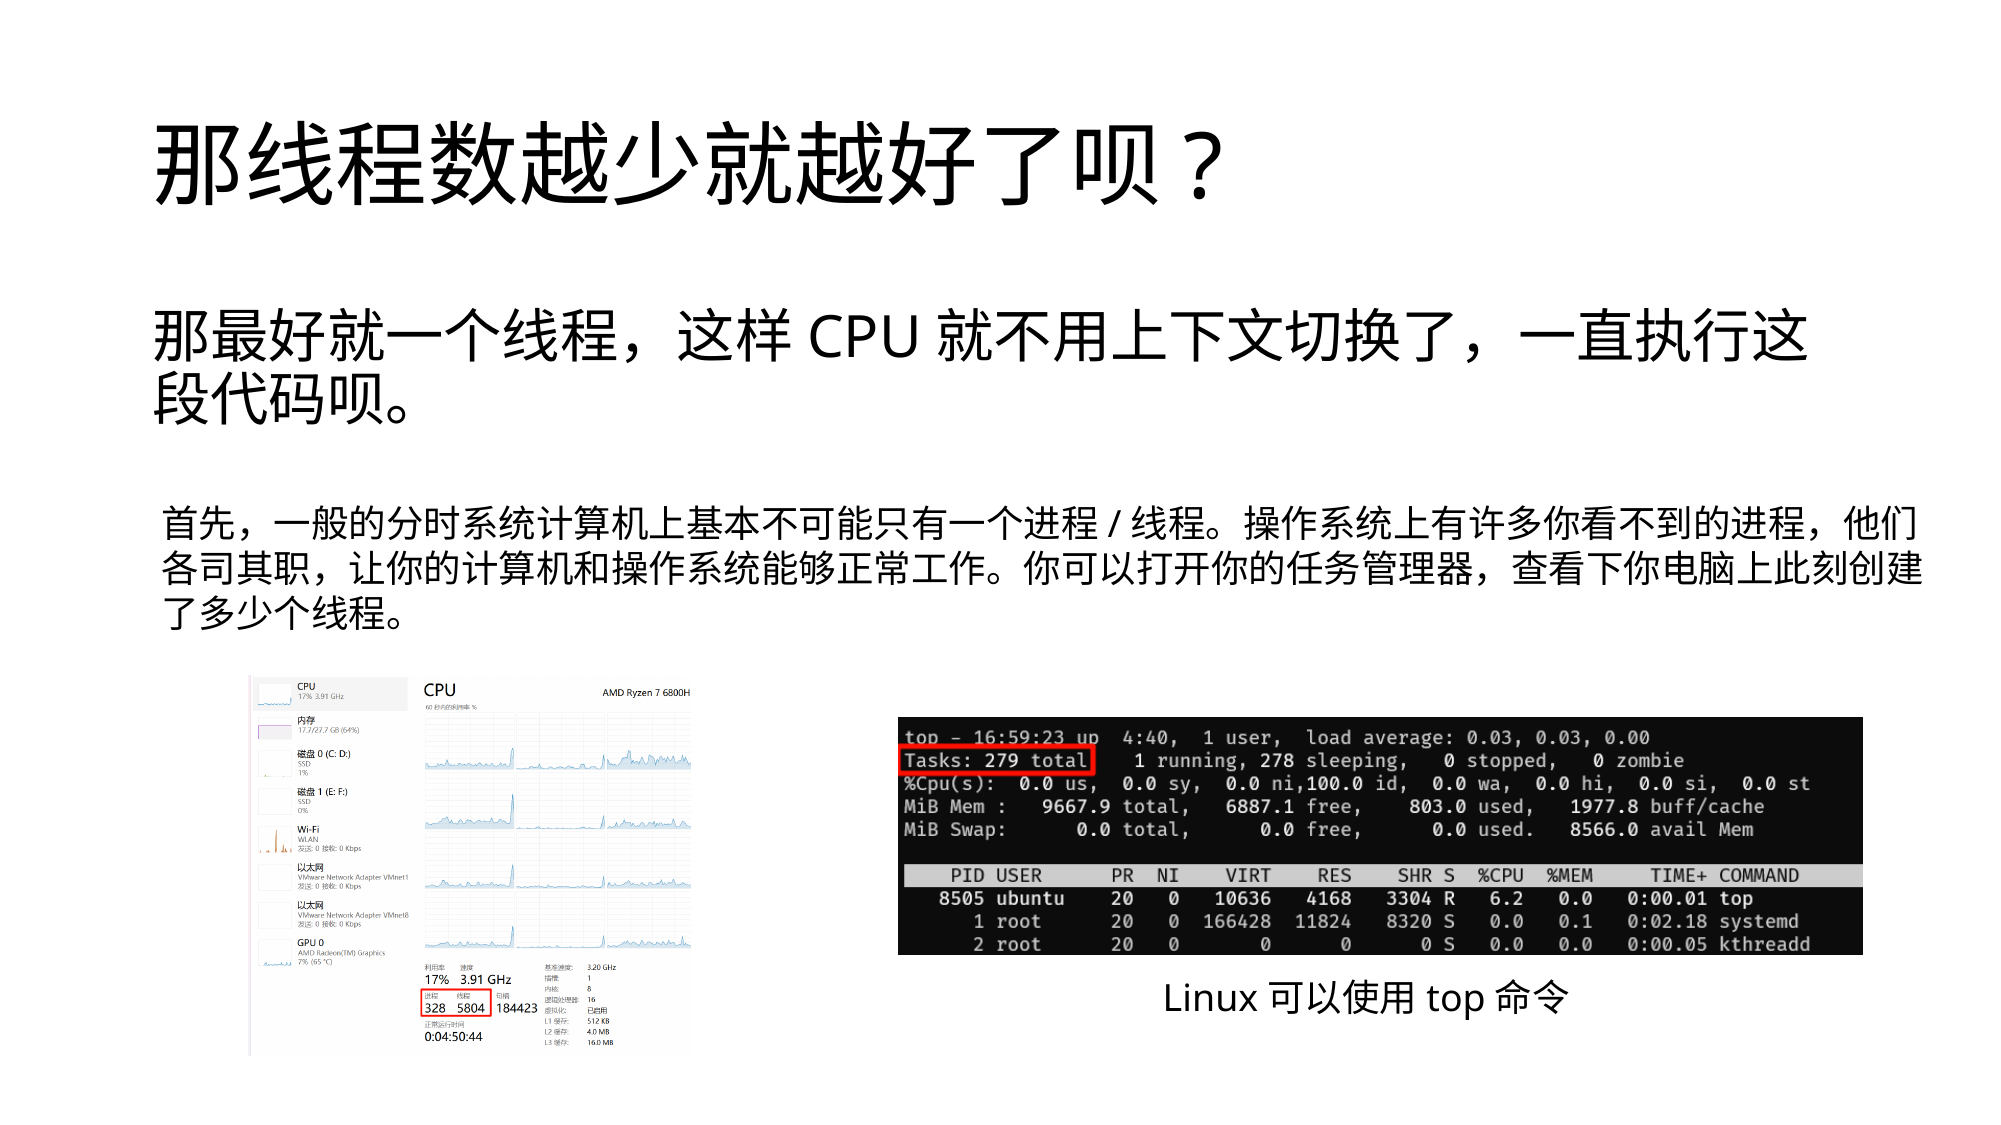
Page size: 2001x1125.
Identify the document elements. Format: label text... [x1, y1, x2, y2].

title 那线程数越少就越好了呗? [137, 59, 1863, 278]
picture [248, 675, 691, 1056]
picture [898, 717, 1863, 955]
list 那最好就一个线程，这样CPU就不用上下文切换了，一直执行这段代码呗。 [137, 299, 1863, 461]
text_box Linux可以使用top命令 [1147, 967, 1585, 1027]
text_box 首先，一般的分时系统计算机上基本不可能只有一个进程/线程。操作系统上有许多你看不到的进程，他们 各司其职，让你的计算机和操作系统能够正常工作。你可以打开你的任务管理器，查看下你电脑上此刻创建 了多少个线程。 [146, 492, 1939, 643]
